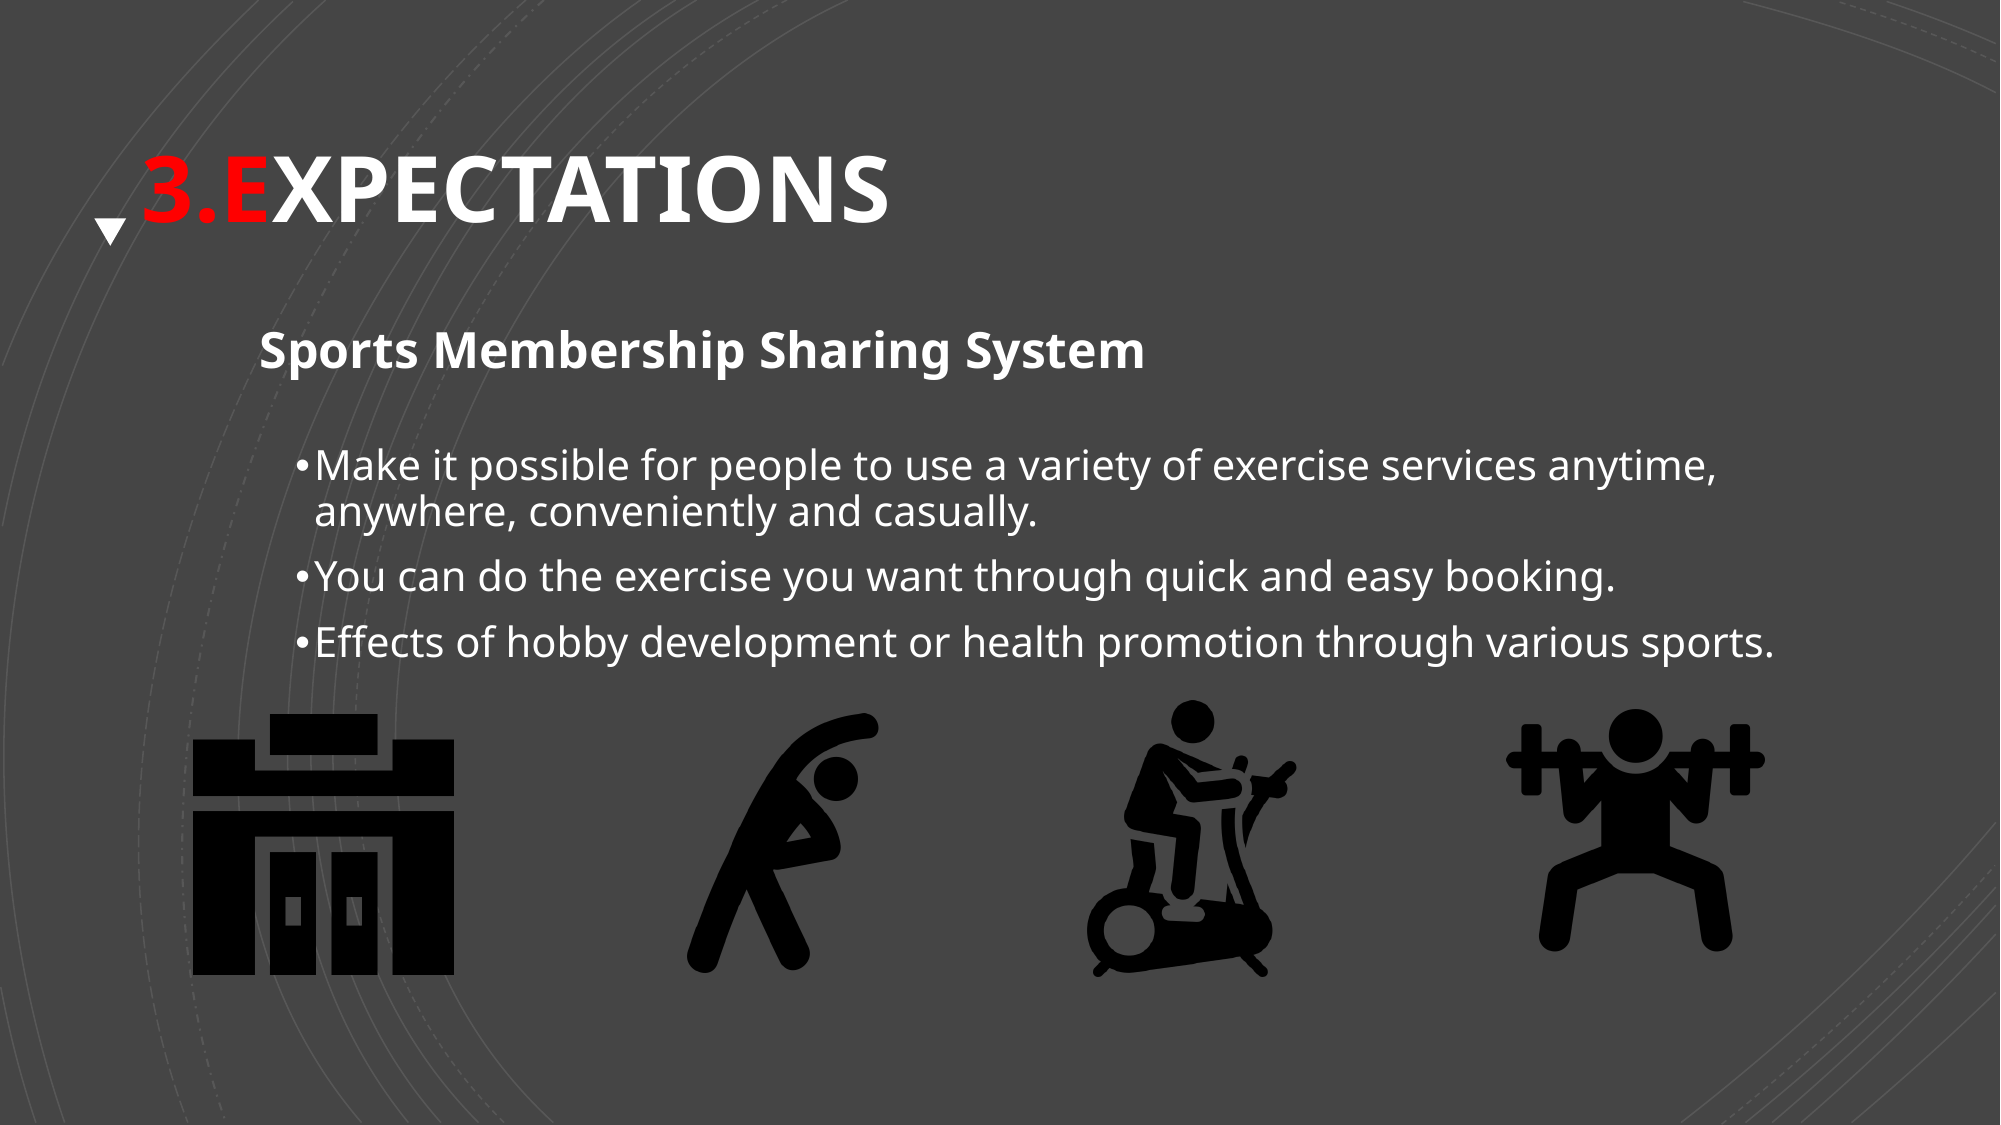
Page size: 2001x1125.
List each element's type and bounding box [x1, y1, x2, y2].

picture [653, 713, 912, 973]
text_box [0, 0, 1996, 1125]
picture [1506, 700, 1765, 960]
picture [1053, 700, 1330, 977]
picture [193, 714, 454, 975]
